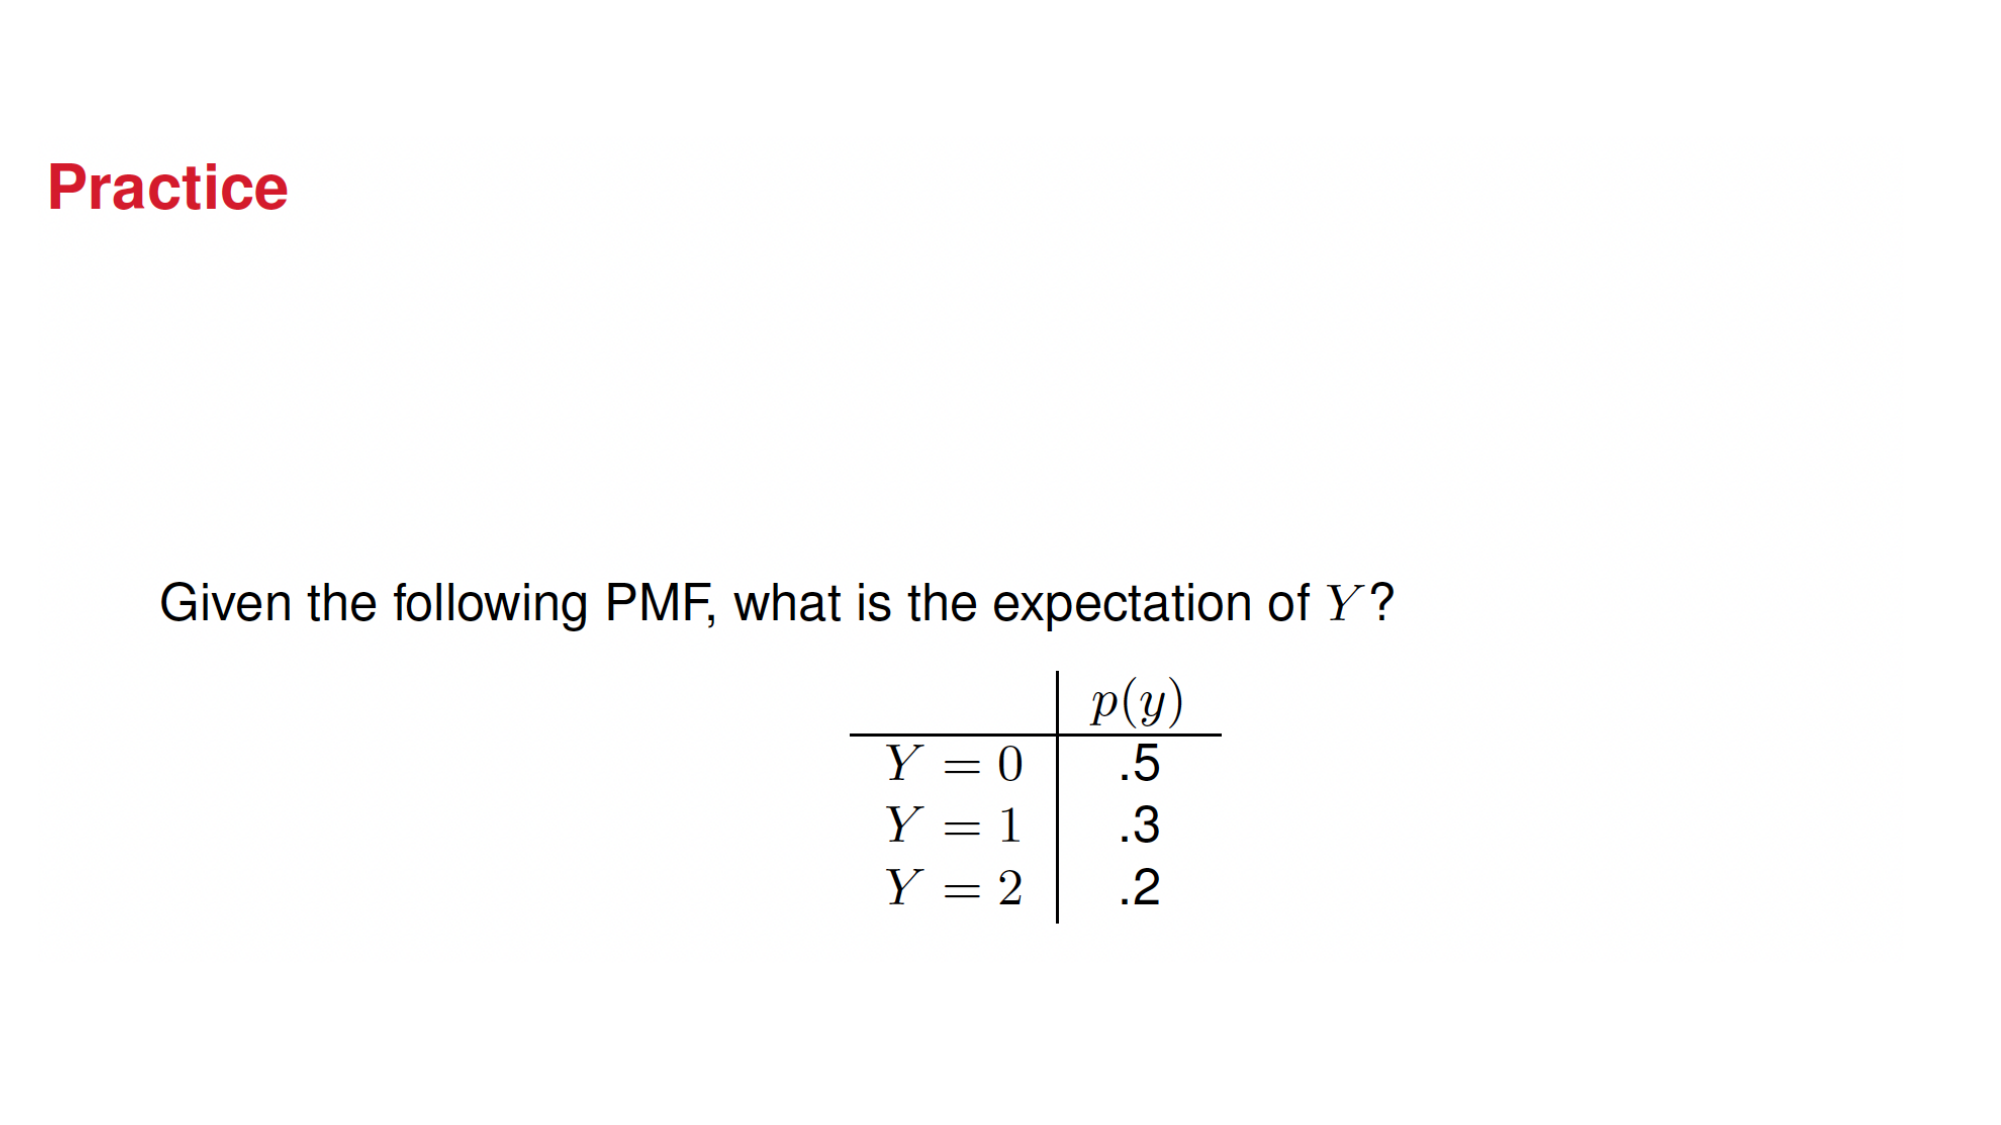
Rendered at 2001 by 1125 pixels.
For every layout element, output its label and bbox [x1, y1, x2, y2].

picture [38, 135, 1904, 964]
